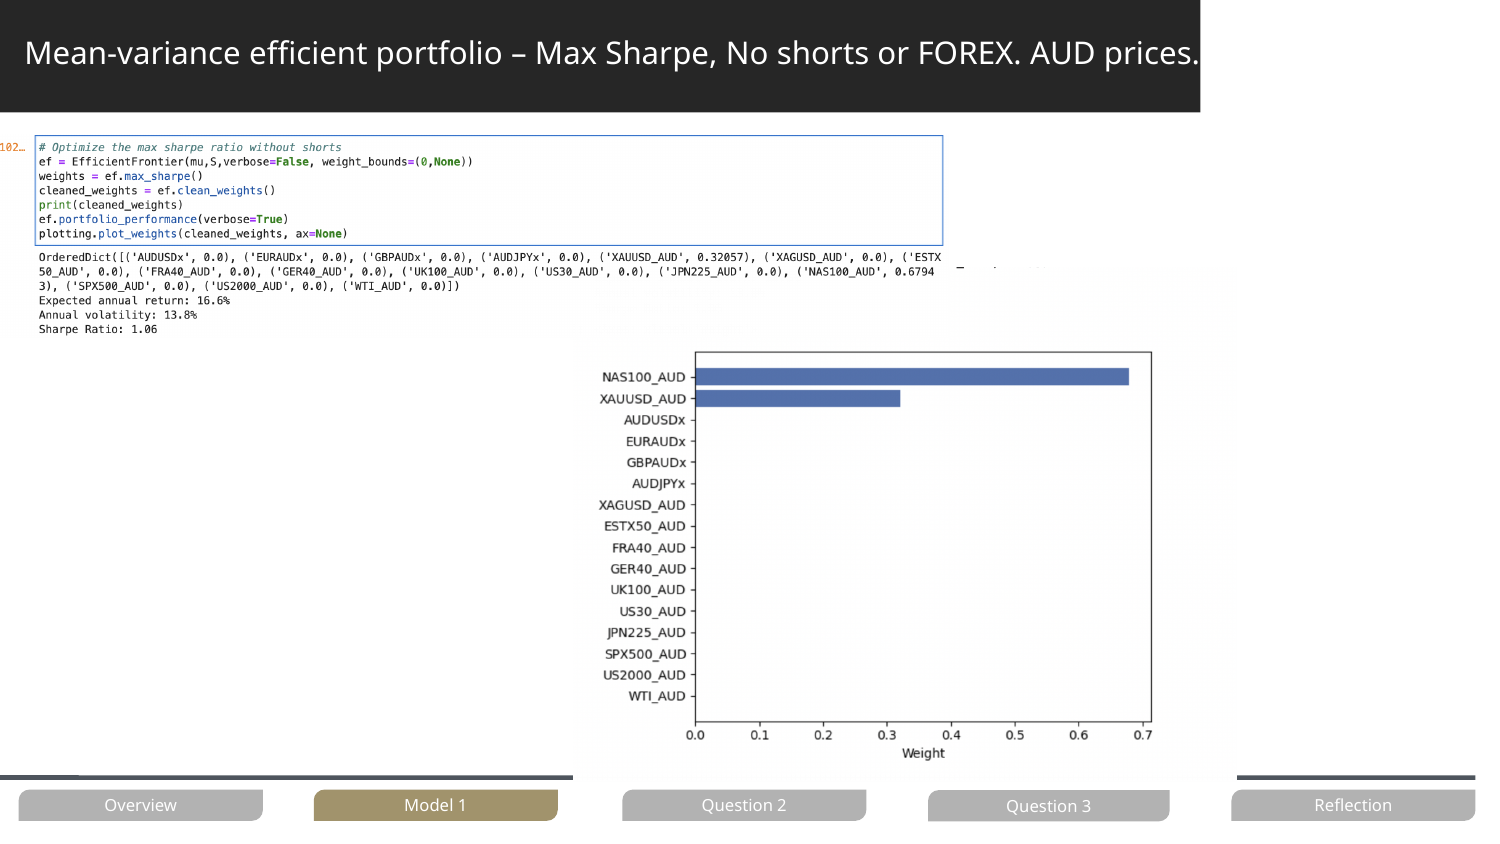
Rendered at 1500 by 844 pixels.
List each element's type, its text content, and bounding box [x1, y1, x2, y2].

title Mean-variance efficient portfolio – Max Sharpe, No shorts or FOREX. AUD prices. [18, 8, 1220, 101]
picture [0, 134, 1237, 783]
